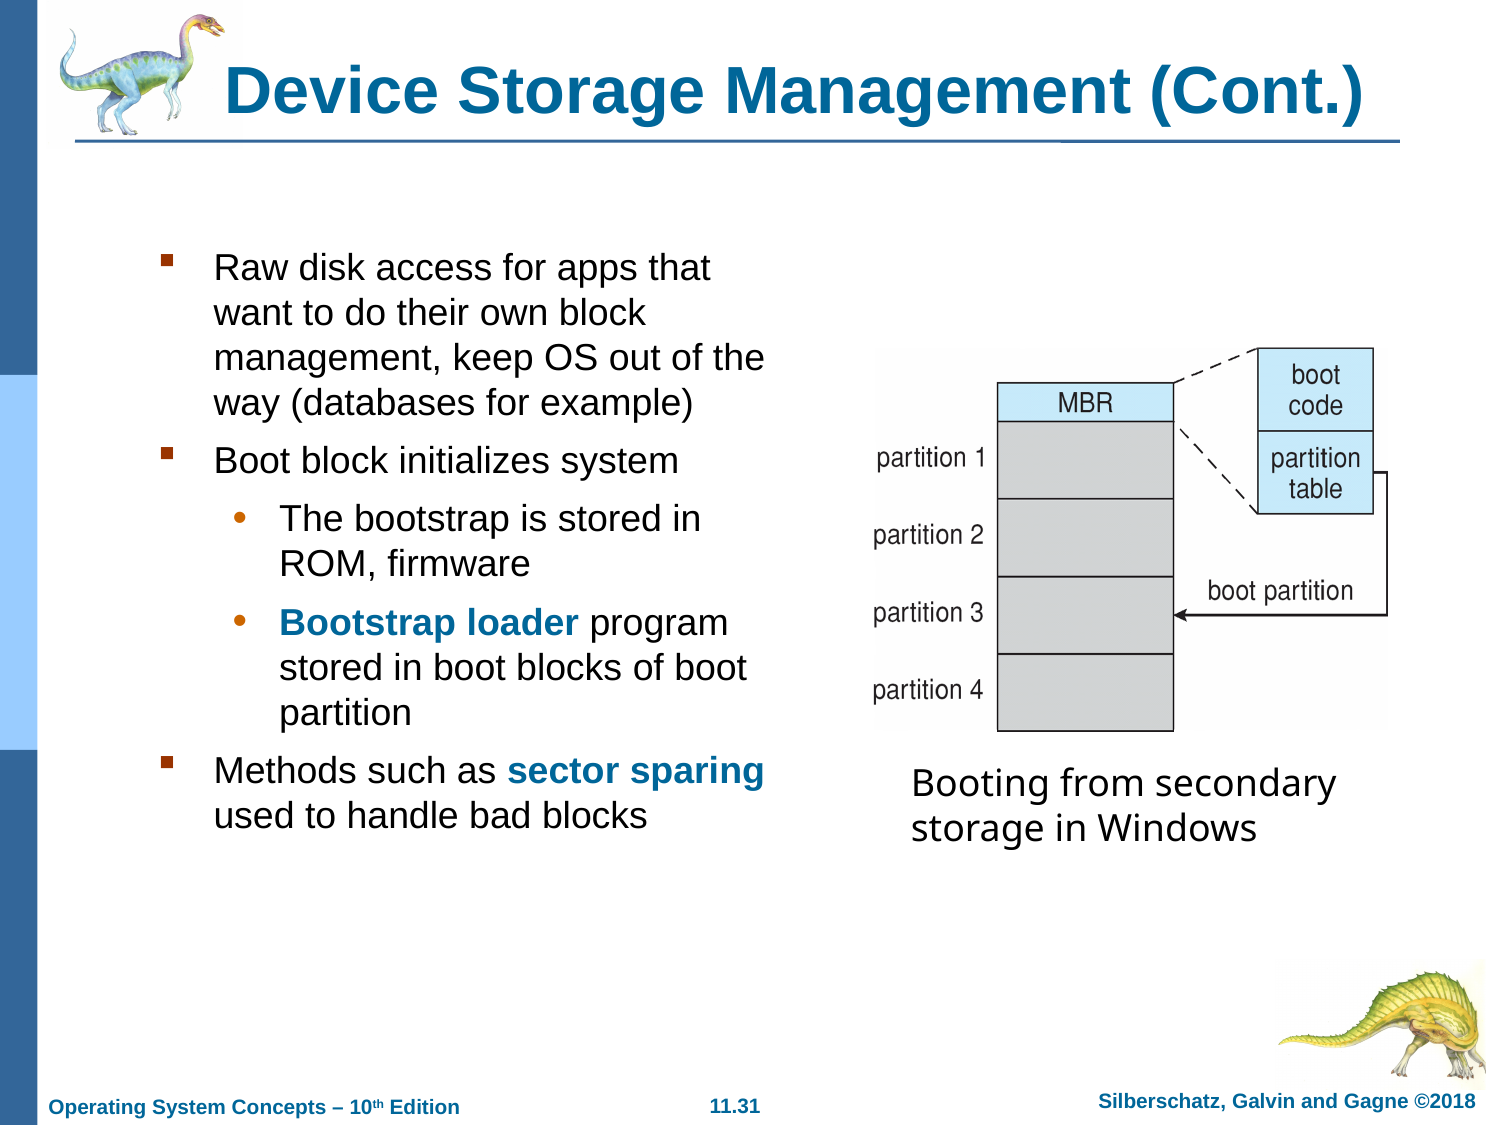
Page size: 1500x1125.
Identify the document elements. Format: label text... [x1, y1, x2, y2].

picture [872, 345, 1388, 732]
picture [1275, 959, 1486, 1090]
picture [46, 0, 243, 149]
list Raw disk access for apps that want to do their own block management, keep OS out of the way (databases for example) Boot block initializes system The bootstrap is stored in ROM, firmware Bootstrap loader program stored in boot blocks of boot partition Methods such as sector sparing used to handle bad blocks [142, 187, 799, 958]
text_box Booting from secondary storage in Windows [896, 751, 1448, 857]
title Device Storage Management (Cont.) [139, 39, 1451, 135]
